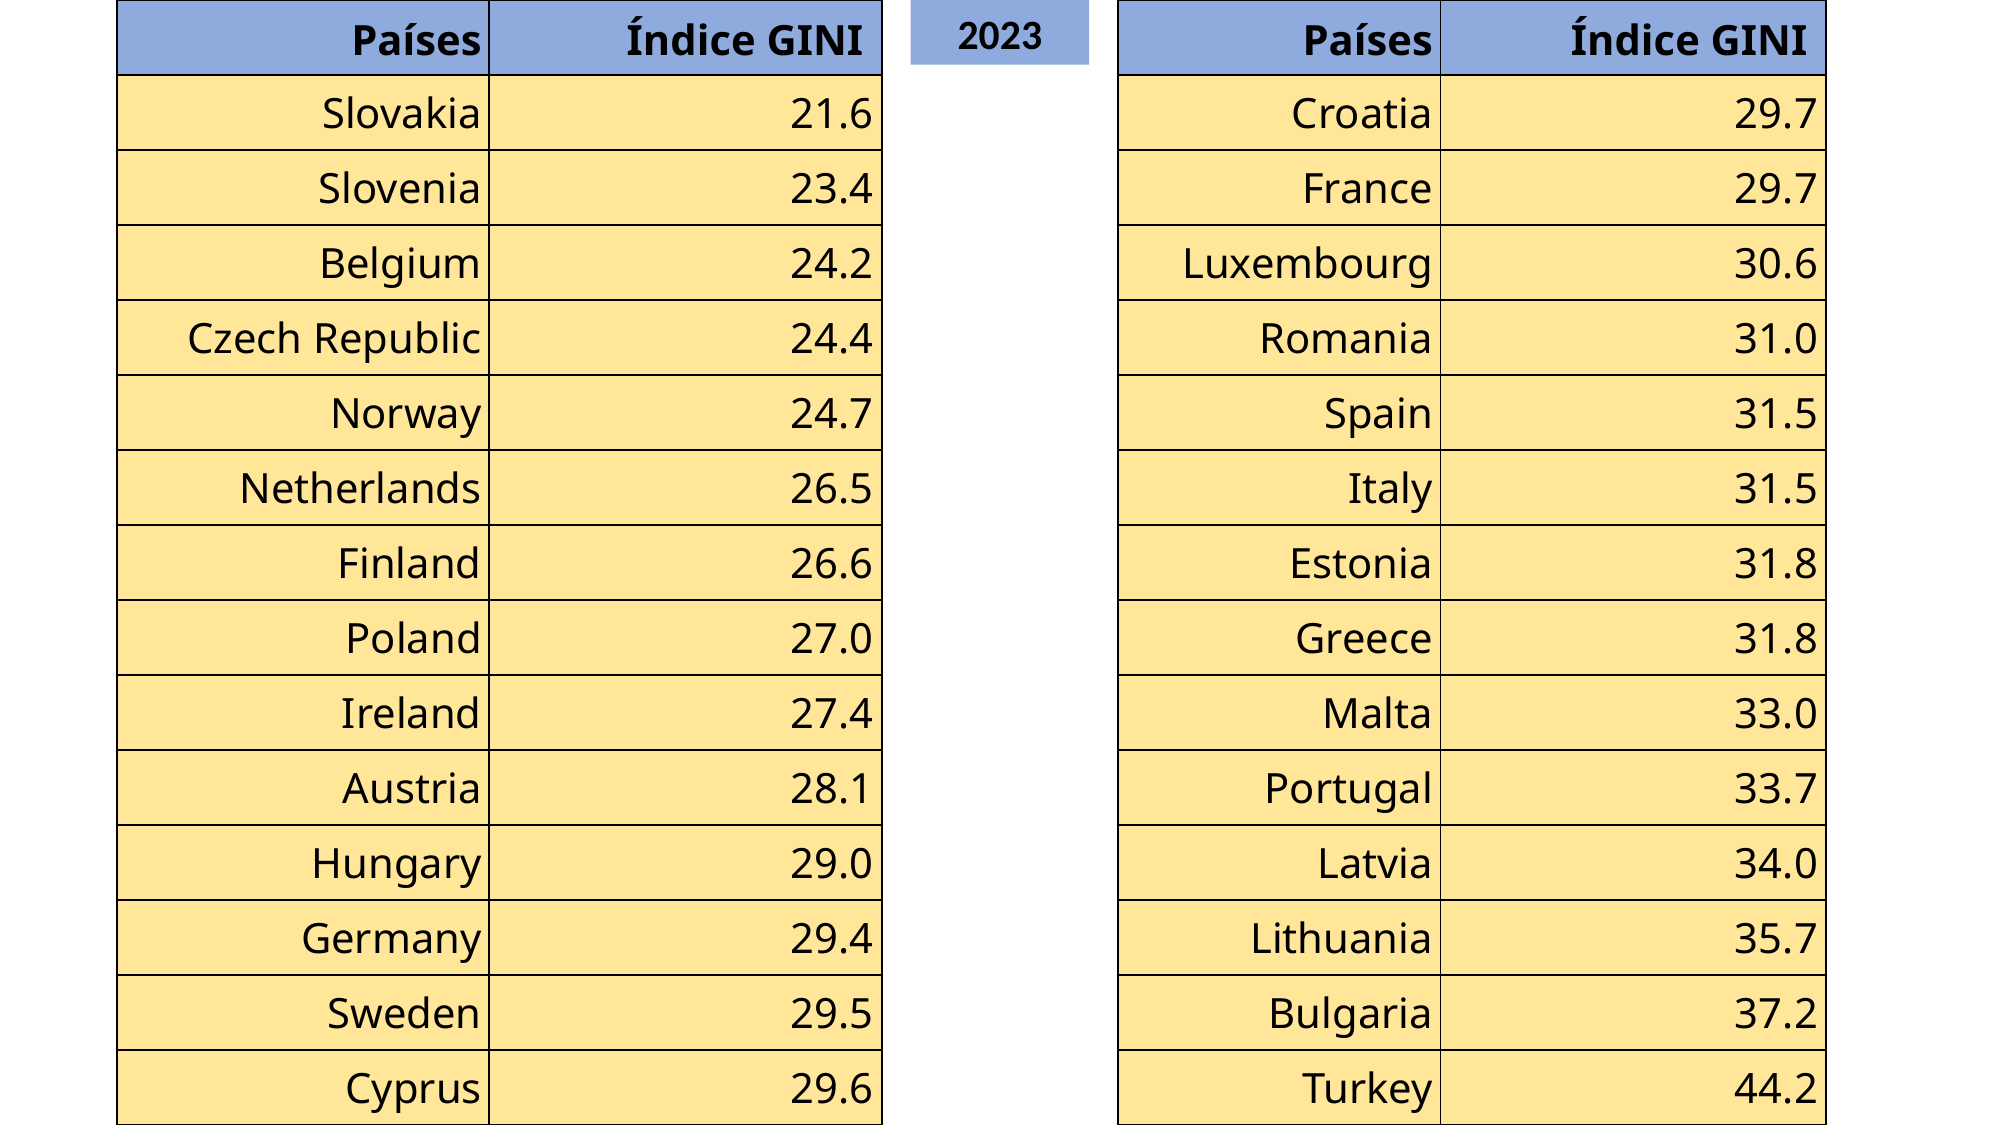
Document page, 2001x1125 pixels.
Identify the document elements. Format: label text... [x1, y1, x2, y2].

table_cell Ireland [118, 676, 488, 749]
table_cell Netherlands [118, 451, 488, 524]
table_cell 24.4 [490, 301, 881, 374]
table_cell Hungary [118, 826, 488, 899]
table_cell 29.7 [1441, 151, 1825, 224]
table_cell 31.5 [1441, 376, 1825, 449]
table_cell 29.4 [490, 901, 881, 974]
table_cell Lithuania [1119, 901, 1440, 974]
table_cell Malta [1119, 676, 1440, 749]
table_header Índice GINI [1441, 1, 1825, 74]
table_cell 37.2 [1441, 976, 1825, 1049]
table_cell Portugal [1119, 751, 1440, 824]
table_cell 21.6 [490, 76, 881, 149]
table_cell 44.2 [1441, 1051, 1825, 1124]
table_header Índice GINI [490, 1, 881, 74]
table_cell Spain [1119, 376, 1440, 449]
table_cell Croatia [1119, 76, 1440, 149]
table_cell 30.6 [1441, 226, 1825, 299]
table_cell 29.0 [490, 826, 881, 899]
table_cell Greece [1119, 601, 1440, 674]
table_cell 24.7 [490, 376, 881, 449]
table_cell 31.0 [1441, 301, 1825, 374]
table_cell Cyprus [118, 1051, 488, 1124]
table_cell Turkey [1119, 1051, 1440, 1124]
text_box 2023 [910, 0, 1090, 65]
table_cell 34.0 [1441, 826, 1825, 899]
table_cell Belgium [118, 226, 488, 299]
table_cell Latvia [1119, 826, 1440, 899]
table_cell Italy [1119, 451, 1440, 524]
table_cell 24.2 [490, 226, 881, 299]
table_cell 26.6 [490, 526, 881, 599]
table_cell Norway [118, 376, 488, 449]
table_cell 27.4 [490, 676, 881, 749]
table_cell Romania [1119, 301, 1440, 374]
table_cell 29.6 [490, 1051, 881, 1124]
table_cell Finland [118, 526, 488, 599]
table_cell 33.0 [1441, 676, 1825, 749]
table_cell 35.7 [1441, 901, 1825, 974]
table_cell Estonia [1119, 526, 1440, 599]
table_cell Sweden [118, 976, 488, 1049]
table_header Países [1119, 1, 1440, 74]
table_cell Bulgaria [1119, 976, 1440, 1049]
table_cell Austria [118, 751, 488, 824]
table_cell Czech Republic [118, 301, 488, 374]
table_cell Germany [118, 901, 488, 974]
table_cell 31.8 [1441, 526, 1825, 599]
table_cell 27.0 [490, 601, 881, 674]
table_cell 28.1 [490, 751, 881, 824]
table_header Países [118, 1, 488, 74]
table_cell Poland [118, 601, 488, 674]
table_cell Slovakia [118, 76, 488, 149]
table_cell 31.8 [1441, 601, 1825, 674]
table_cell 29.5 [490, 976, 881, 1049]
table_cell 31.5 [1441, 451, 1825, 524]
table_cell 29.7 [1441, 76, 1825, 149]
table_cell 23.4 [490, 151, 881, 224]
table_cell 26.5 [490, 451, 881, 524]
table_cell Slovenia [118, 151, 488, 224]
table_cell Luxembourg [1119, 226, 1440, 299]
table_cell 33.7 [1441, 751, 1825, 824]
table_cell France [1119, 151, 1440, 224]
